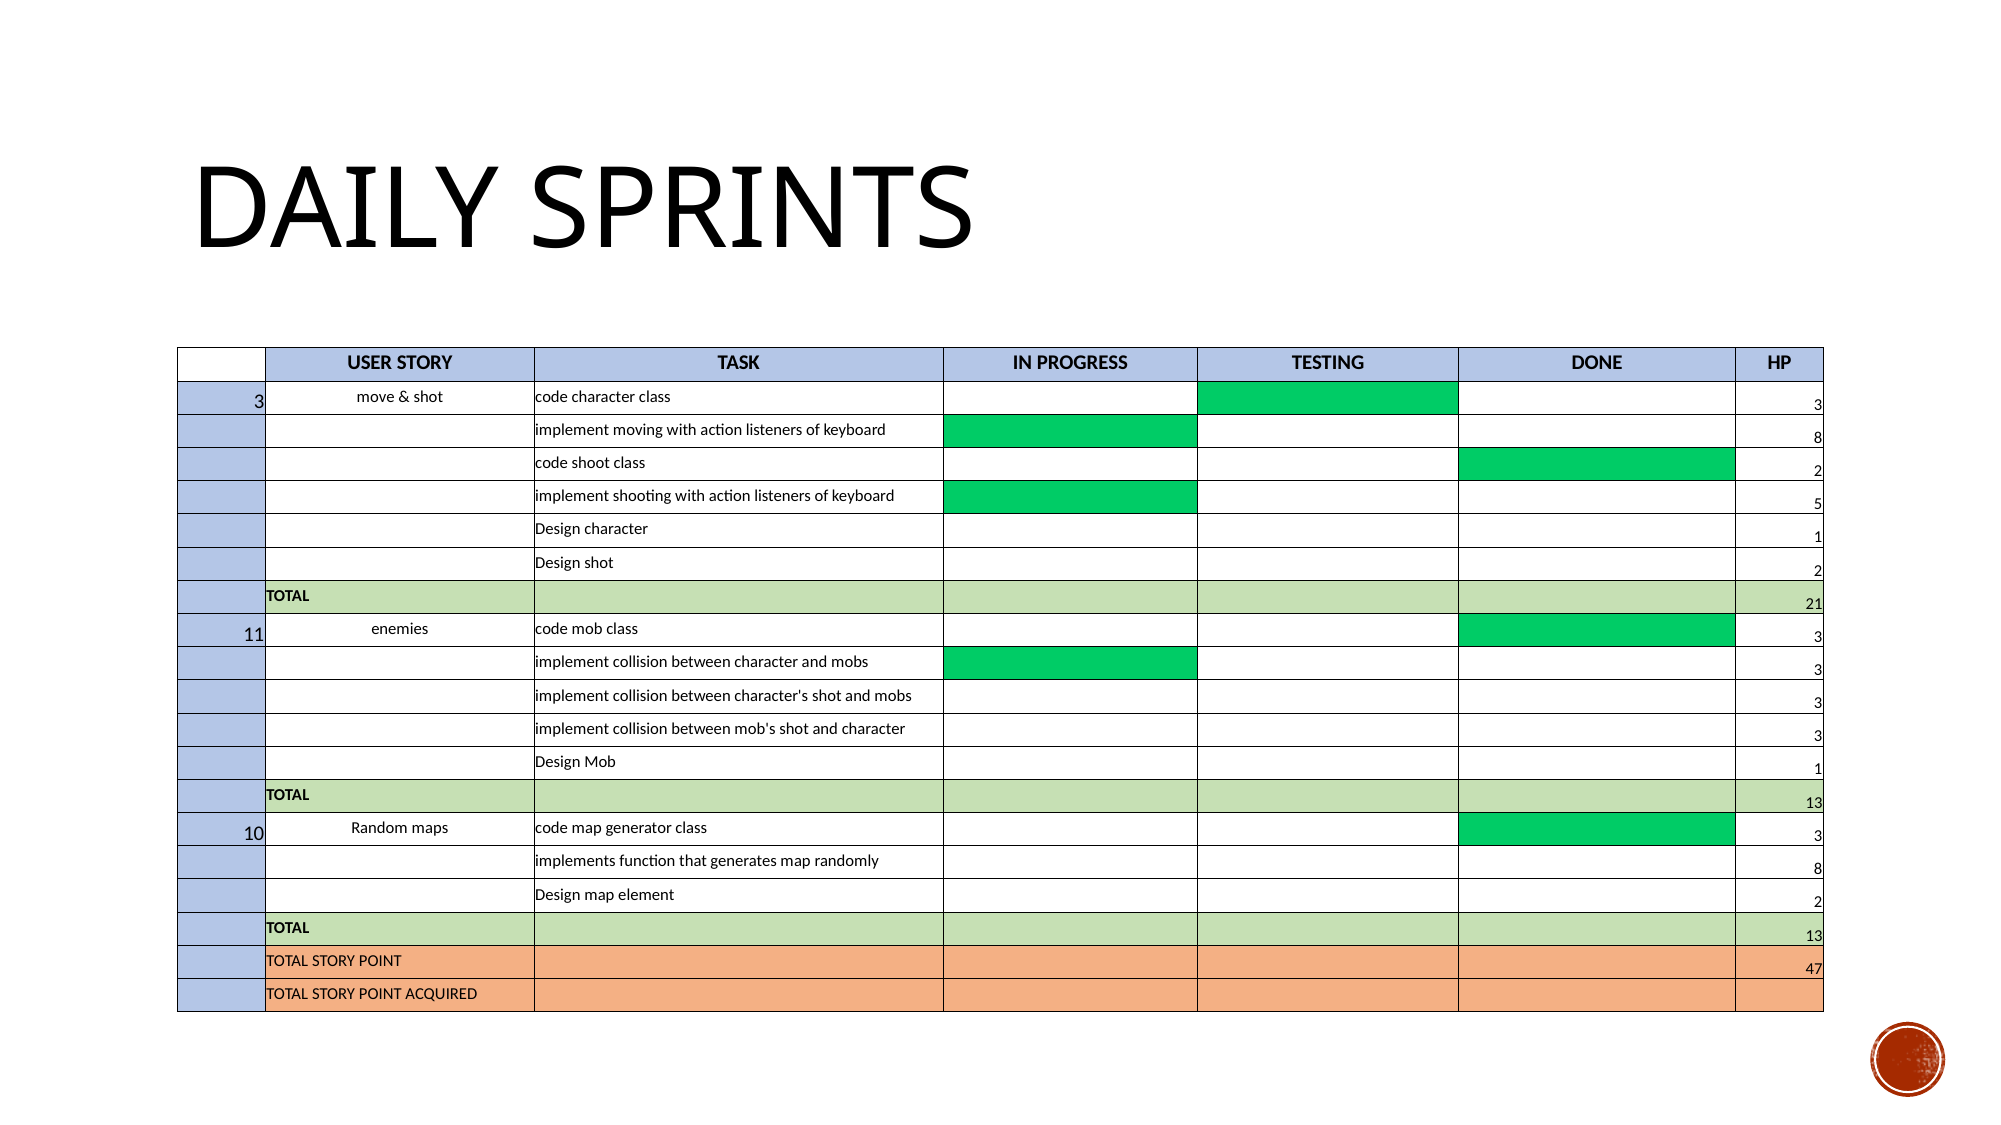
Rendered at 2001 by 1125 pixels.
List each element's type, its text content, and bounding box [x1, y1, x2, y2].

table_cell Design Mob [535, 747, 943, 779]
table_cell [266, 680, 534, 713]
table_cell [178, 415, 265, 447]
table_cell TOTAL [266, 780, 534, 812]
table_cell implement collision between character's shot and mobs [535, 680, 943, 713]
table_cell [944, 979, 1197, 1011]
table_cell [944, 946, 1197, 978]
table_cell Design map element [535, 879, 943, 912]
table_cell [266, 846, 534, 878]
table_cell [1198, 514, 1458, 547]
table_cell 1 [1736, 747, 1823, 779]
table_cell [1459, 548, 1735, 580]
table_cell move & shot [266, 382, 534, 414]
table_cell 11 [178, 614, 265, 646]
table_cell [944, 481, 1197, 513]
table_cell [1459, 581, 1735, 613]
table_header USER STORY [266, 348, 534, 381]
table_cell [944, 846, 1197, 878]
table_cell implements function that generates map randomly [535, 846, 943, 878]
table_cell [1459, 714, 1735, 746]
table_cell 3 [1736, 382, 1823, 414]
table_cell 3 [1736, 714, 1823, 746]
table_cell [1459, 415, 1735, 447]
table_cell [266, 714, 534, 746]
table_cell 8 [1736, 846, 1823, 878]
table_cell 5 [1736, 481, 1823, 513]
table_cell [944, 747, 1197, 779]
table_cell [1198, 780, 1458, 812]
table_cell implement collision between mob's shot and character [535, 714, 943, 746]
table_cell [178, 548, 265, 580]
table_cell [1198, 548, 1458, 580]
table_cell [535, 979, 943, 1011]
table_cell 13 [1736, 913, 1823, 945]
table_cell [178, 879, 265, 912]
table_cell 47 [1736, 946, 1823, 978]
table_cell [1198, 382, 1458, 414]
table_cell [944, 448, 1197, 480]
table_cell [178, 846, 265, 878]
table_cell [1198, 747, 1458, 779]
table_cell [944, 780, 1197, 812]
table_cell [1198, 879, 1458, 912]
table_cell 21 [1736, 581, 1823, 613]
table_cell [266, 647, 534, 679]
table_header [178, 348, 265, 381]
table_cell [1198, 813, 1458, 845]
table_cell [266, 448, 534, 480]
table_cell [1736, 979, 1823, 1011]
table_cell [944, 879, 1197, 912]
table_cell [535, 946, 943, 978]
table_cell [178, 747, 265, 779]
table_cell [178, 714, 265, 746]
table_cell [944, 548, 1197, 580]
table_header IN PROGRESS [944, 348, 1197, 381]
table_cell 10 [178, 813, 265, 845]
table_cell [1459, 846, 1735, 878]
table_cell [1459, 614, 1735, 646]
table_cell 3 [1736, 813, 1823, 845]
table_cell [1459, 813, 1735, 845]
table_cell [944, 614, 1197, 646]
table_cell 3 [1736, 647, 1823, 679]
table_cell [1459, 680, 1735, 713]
table_cell [1459, 879, 1735, 912]
table_cell [1198, 614, 1458, 646]
table_cell implement moving with action listeners of keyboard [535, 415, 943, 447]
table_cell [1459, 946, 1735, 978]
table_cell [944, 581, 1197, 613]
table_cell [178, 514, 265, 547]
table_cell [1198, 415, 1458, 447]
table_cell [535, 780, 943, 812]
table_cell [1198, 979, 1458, 1011]
table_cell [1198, 481, 1458, 513]
table_header TASK [535, 348, 943, 381]
table_cell 2 [1736, 448, 1823, 480]
table_cell 3 [1736, 614, 1823, 646]
table_cell code map generator class [535, 813, 943, 845]
table_cell enemies [266, 614, 534, 646]
table_cell [178, 913, 265, 945]
table_cell code character class [535, 382, 943, 414]
table_cell [1198, 448, 1458, 480]
table_cell [266, 514, 534, 547]
table_cell [1459, 448, 1735, 480]
table_cell [535, 581, 943, 613]
table_header HP [1736, 348, 1823, 381]
table_cell [1198, 581, 1458, 613]
table_cell TOTAL STORY POINT ACQUIRED [266, 979, 534, 1011]
title Daily Sprints [175, 79, 1826, 344]
table_cell 2 [1736, 548, 1823, 580]
table_cell [944, 514, 1197, 547]
table_cell [1459, 913, 1735, 945]
table_cell implement shooting with action listeners of keyboard [535, 481, 943, 513]
table_cell [266, 481, 534, 513]
table_cell [944, 382, 1197, 414]
table_cell Design character [535, 514, 943, 547]
table_cell TOTAL [266, 581, 534, 613]
table_cell code shoot class [535, 448, 943, 480]
table_cell [178, 780, 265, 812]
table_cell [1459, 481, 1735, 513]
table_header DONE [1459, 348, 1735, 381]
table_cell [1198, 913, 1458, 945]
table_cell [535, 913, 943, 945]
table_cell [944, 647, 1197, 679]
table_cell [266, 548, 534, 580]
table_cell implement collision between character and mobs [535, 647, 943, 679]
table_cell [1198, 647, 1458, 679]
table_cell [178, 581, 265, 613]
table_cell 8 [1736, 415, 1823, 447]
table_cell [1198, 846, 1458, 878]
table_cell [944, 415, 1197, 447]
table_cell 1 [1736, 514, 1823, 547]
table_cell [178, 979, 265, 1011]
table_cell [178, 946, 265, 978]
table_cell [178, 448, 265, 480]
table_cell [266, 879, 534, 912]
table_cell [1459, 514, 1735, 547]
table_cell [1459, 647, 1735, 679]
table_cell [1459, 780, 1735, 812]
table_cell [266, 747, 534, 779]
table_cell TOTAL STORY POINT [266, 946, 534, 978]
table_cell 3 [1736, 680, 1823, 713]
table_cell [178, 680, 265, 713]
table_cell [1459, 979, 1735, 1011]
table_cell 13 [1736, 780, 1823, 812]
table_cell [944, 813, 1197, 845]
table_cell [944, 680, 1197, 713]
table_cell [1198, 946, 1458, 978]
table_cell [1459, 382, 1735, 414]
table_cell [1198, 714, 1458, 746]
table_cell [178, 647, 265, 679]
table_cell [1198, 680, 1458, 713]
table_cell [944, 913, 1197, 945]
table_cell [266, 415, 534, 447]
table_cell 2 [1736, 879, 1823, 912]
table_cell Random maps [266, 813, 534, 845]
table_cell Design shot [535, 548, 943, 580]
table_cell [1459, 747, 1735, 779]
table_cell 3 [178, 382, 265, 414]
table_cell TOTAL [266, 913, 534, 945]
table_cell [178, 481, 265, 513]
table_cell code mob class [535, 614, 943, 646]
table_header TESTING [1198, 348, 1458, 381]
table_cell [944, 714, 1197, 746]
